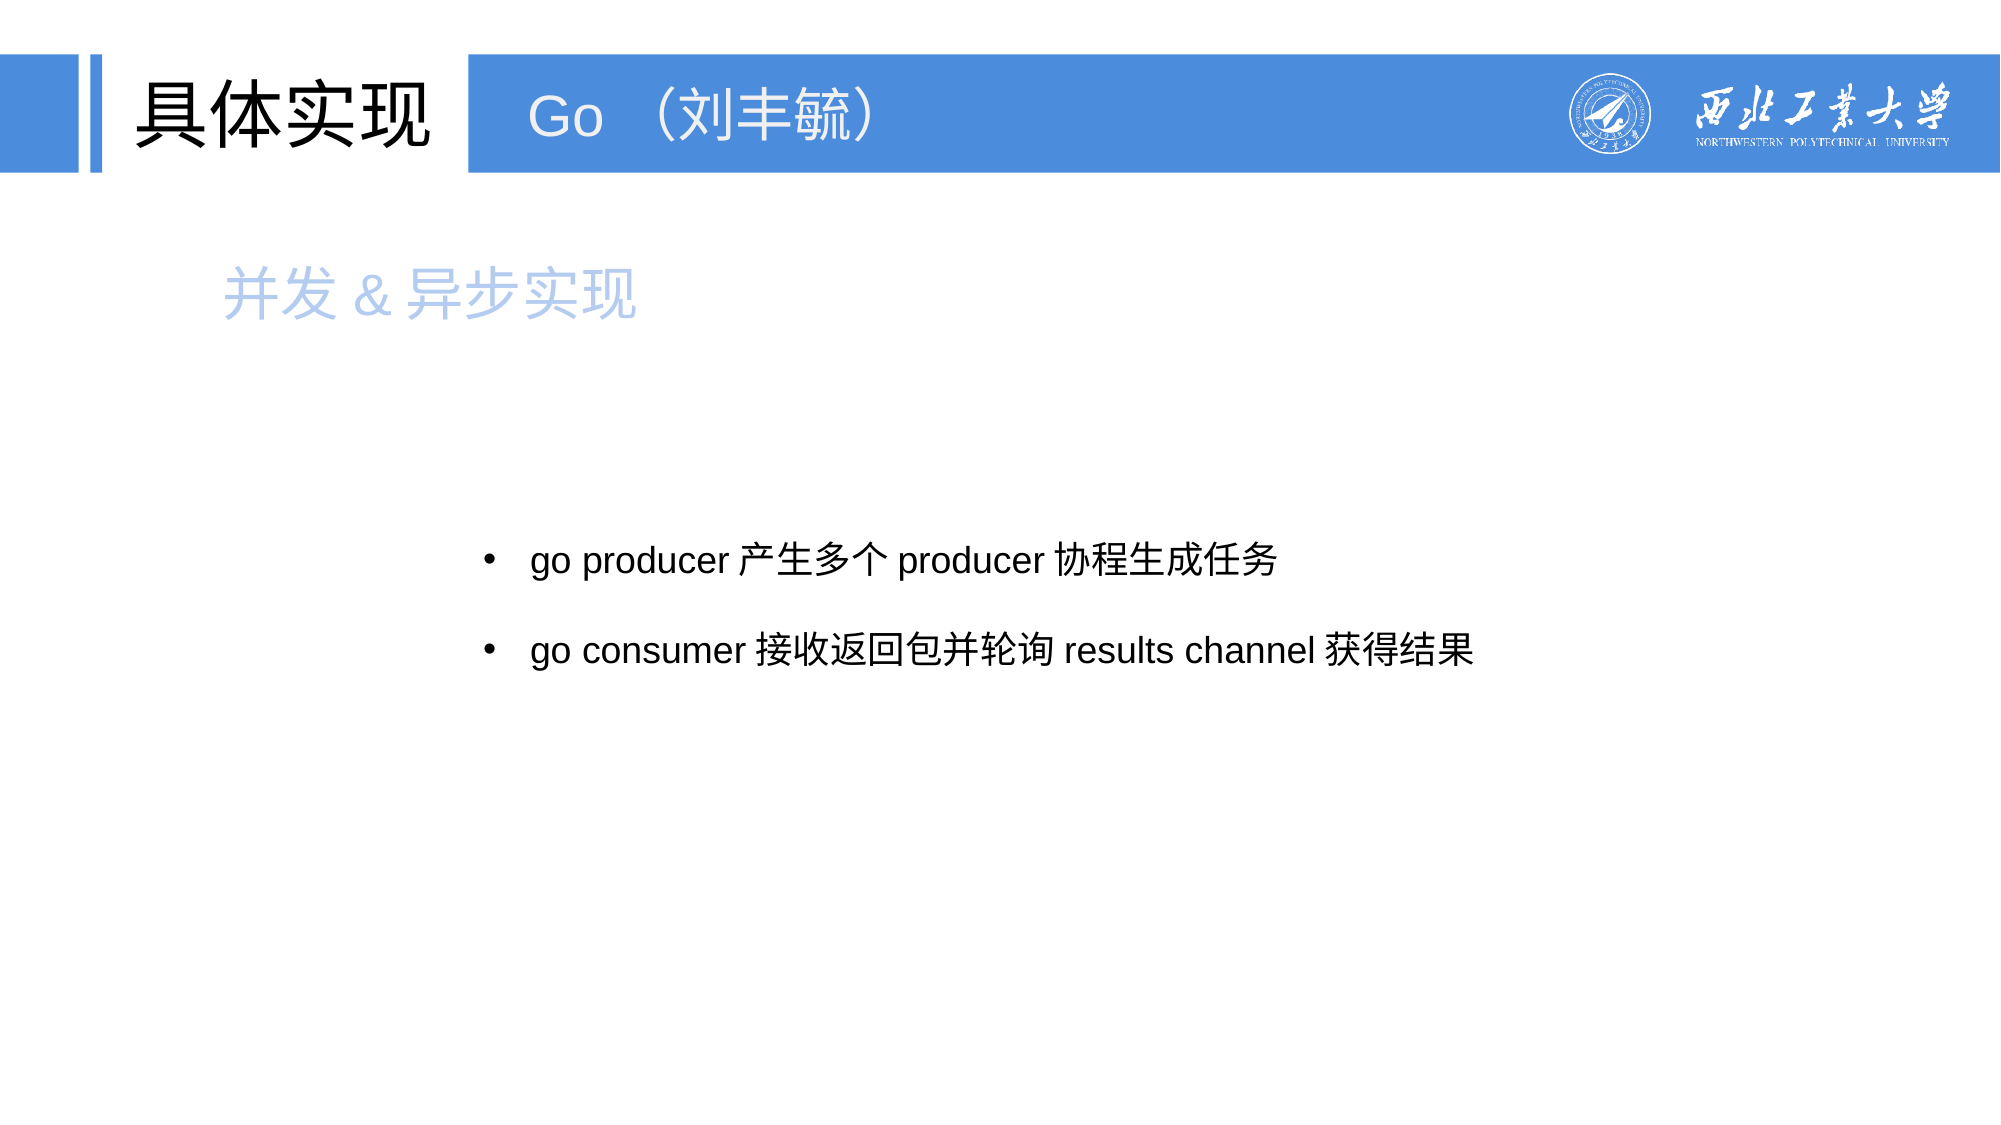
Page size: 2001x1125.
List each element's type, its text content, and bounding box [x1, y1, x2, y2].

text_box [0, 54, 2000, 173]
picture [1696, 81, 1950, 146]
text_box go producer产生多个producer协程生成任务 go consumer接收返回包并轮询results channel获得结果 [468, 528, 1499, 724]
text_box 并发&异步实现 [207, 249, 659, 335]
picture [1569, 73, 1651, 154]
